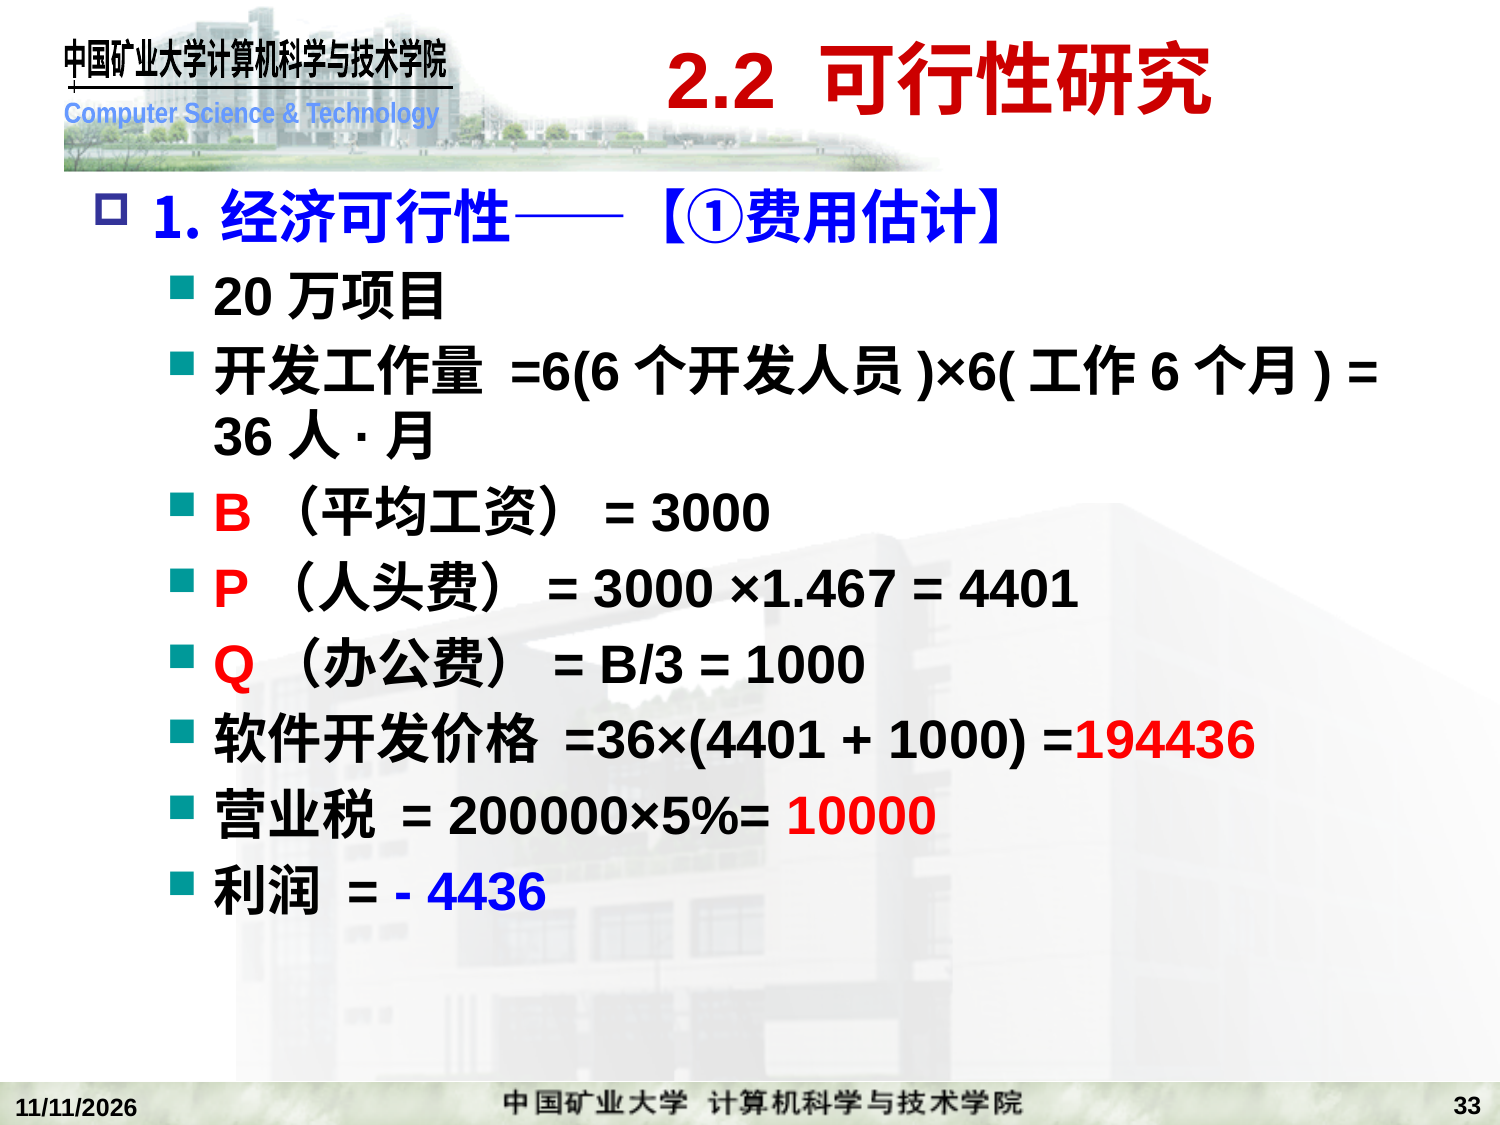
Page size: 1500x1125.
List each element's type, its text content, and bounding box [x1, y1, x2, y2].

picture [0, 1082, 1364, 1125]
title 2.2 可行性研究 [478, 14, 1402, 141]
list ⒈经济可行性——【①费用估计】 20万项目 开发工作量 =6(6个开发人员)×6(工作6个月) = 36人·月 B（平均工资）= 3000 P（人头费）= 3000 ×1.467 = 4401 Q（办公费）= B/3 = 1000 软件开发价格 =36×(4401 + 1000) =194436 营业税 = 200000×5%= 10000 利润 = - 4436 [76, 172, 1428, 1006]
picture [68, 51, 73, 59]
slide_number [0, 1083, 313, 1125]
slide_number 33 [1364, 1082, 1500, 1125]
picture [64, 0, 954, 175]
